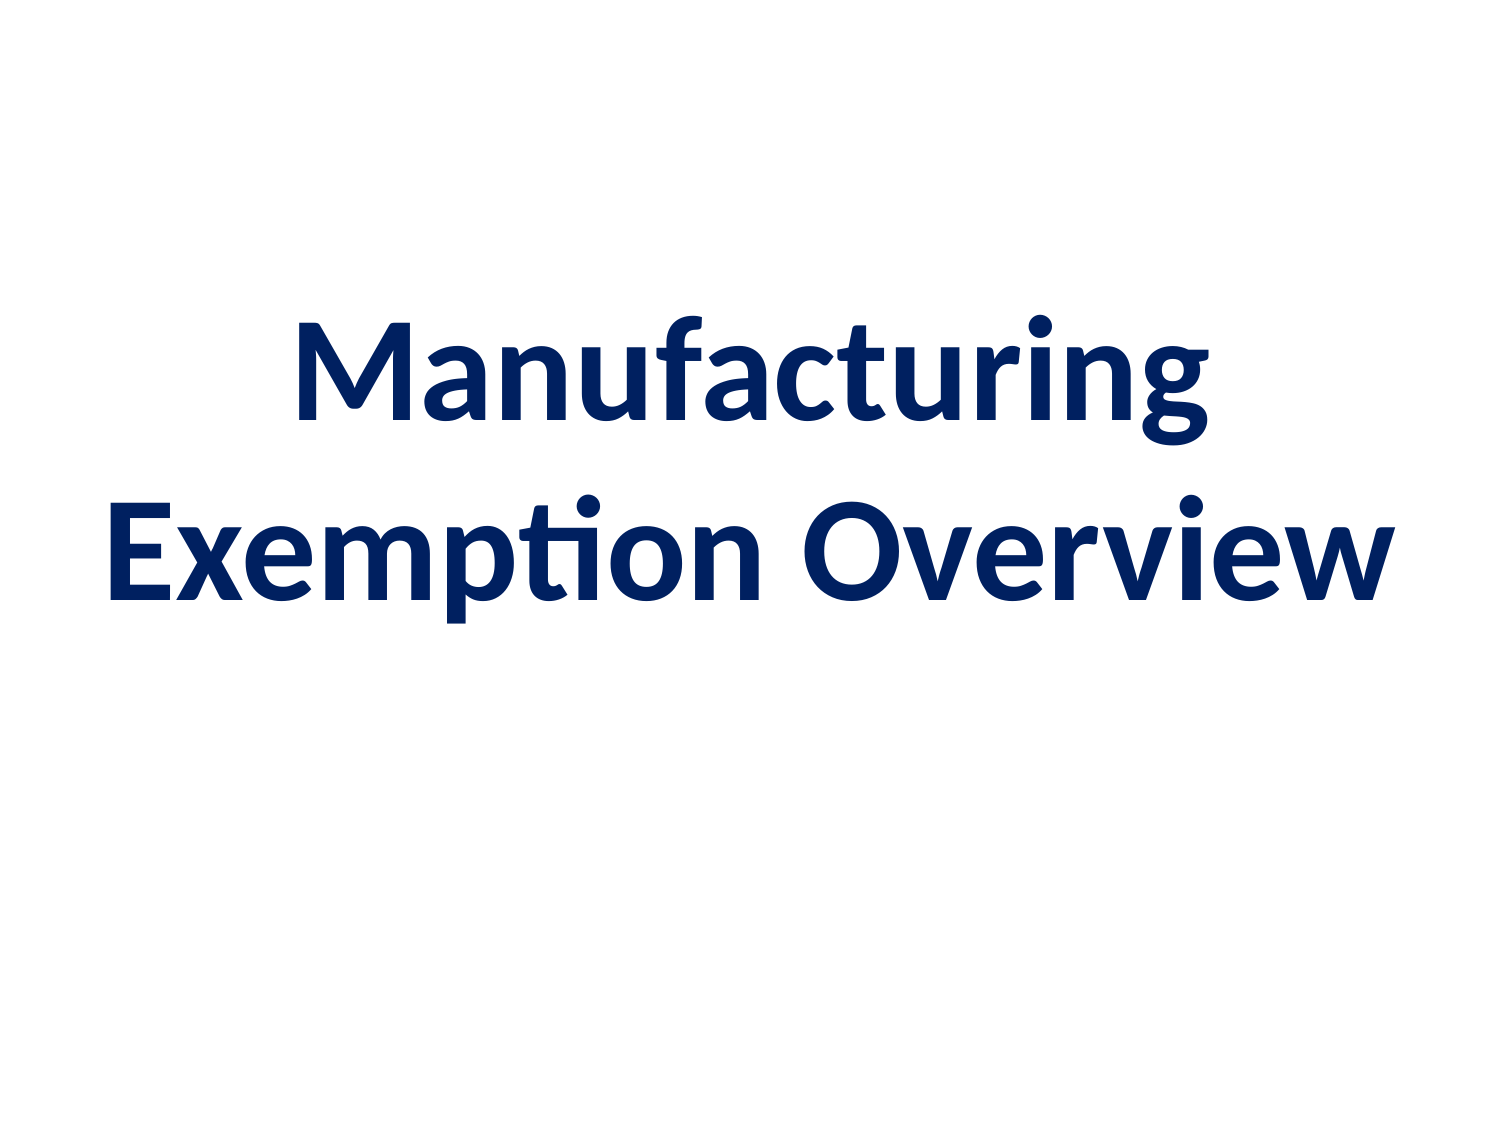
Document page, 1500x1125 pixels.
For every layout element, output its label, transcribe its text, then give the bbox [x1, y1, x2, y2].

list Manufacturing Exemption Overview [75, 262, 1425, 1005]
